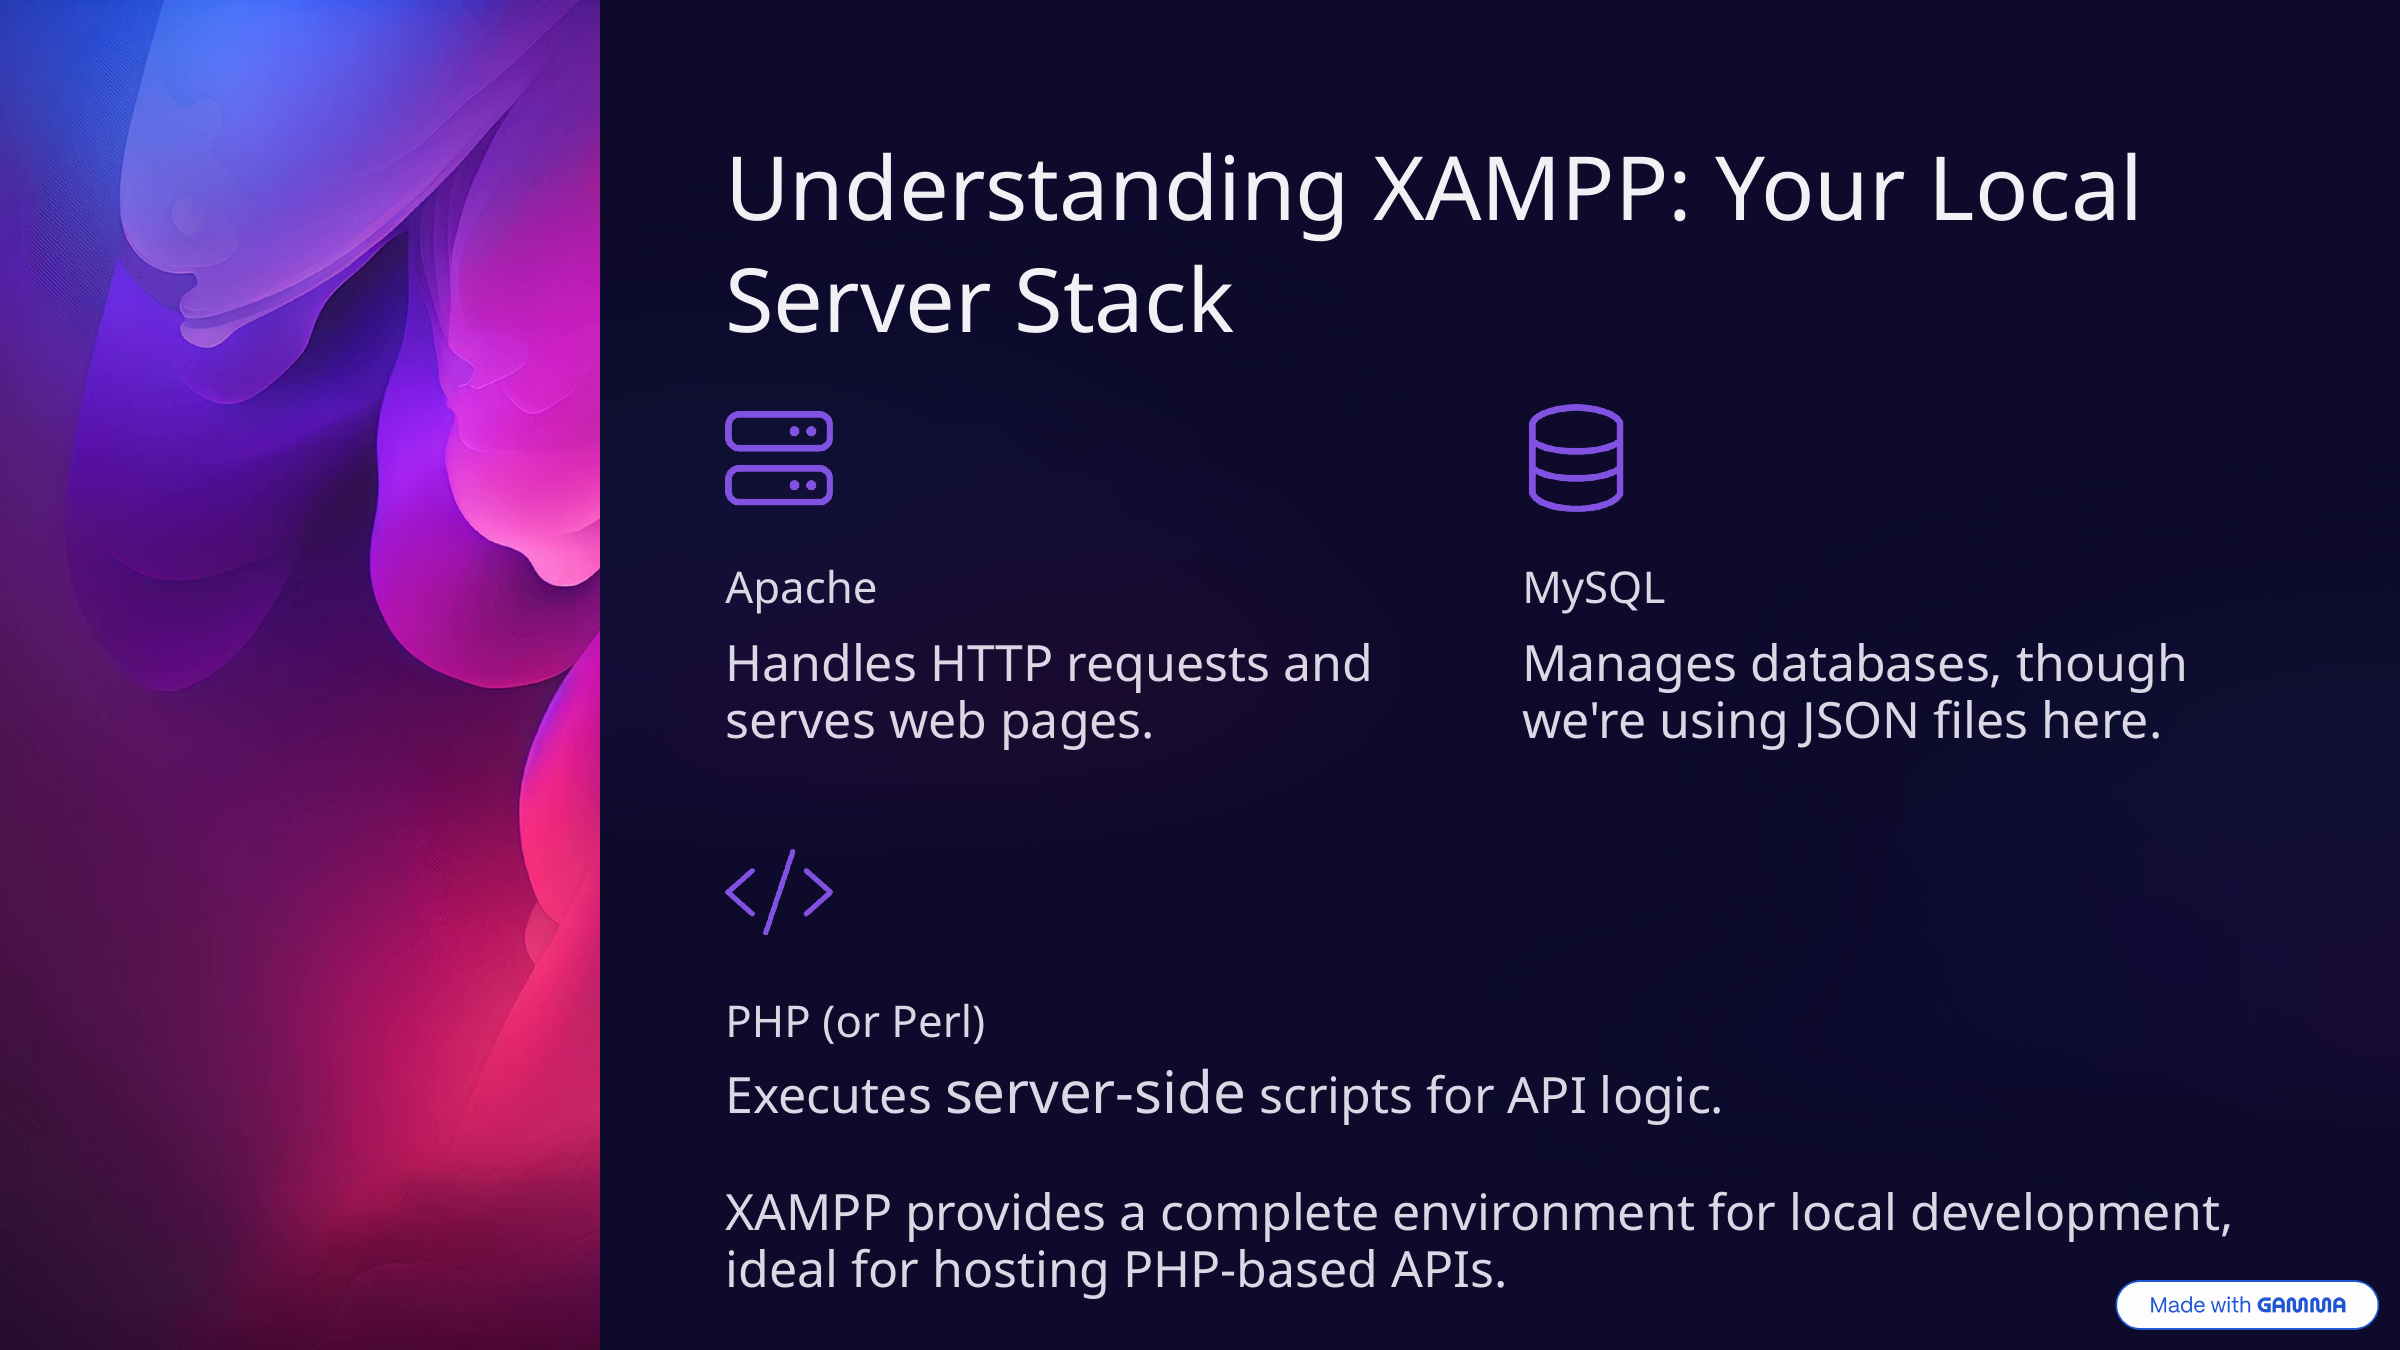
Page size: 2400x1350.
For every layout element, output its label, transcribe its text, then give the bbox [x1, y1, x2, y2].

picture [2106, 1271, 2389, 1339]
text_box Manages databases, though we're using JSON files here. [1522, 634, 2275, 910]
picture [725, 404, 833, 512]
text_box PHP (or Perl) [725, 990, 1174, 1047]
text_box Understanding XAMPP: Your Local Server Stack [725, 127, 2275, 351]
text_box MySQL [1522, 556, 1971, 613]
text_box Handles HTTP requests and serves web pages. [725, 634, 1478, 786]
text_box XAMPP provides a complete environment for local development, ideal for hosting PHP-based APIs. [725, 1183, 2275, 1323]
text_box Executes server-side scripts for API logic. [725, 1068, 1478, 1162]
picture [725, 838, 833, 946]
text_box Apache [725, 556, 1174, 613]
picture [1522, 404, 1630, 512]
picture [0, 0, 600, 1350]
